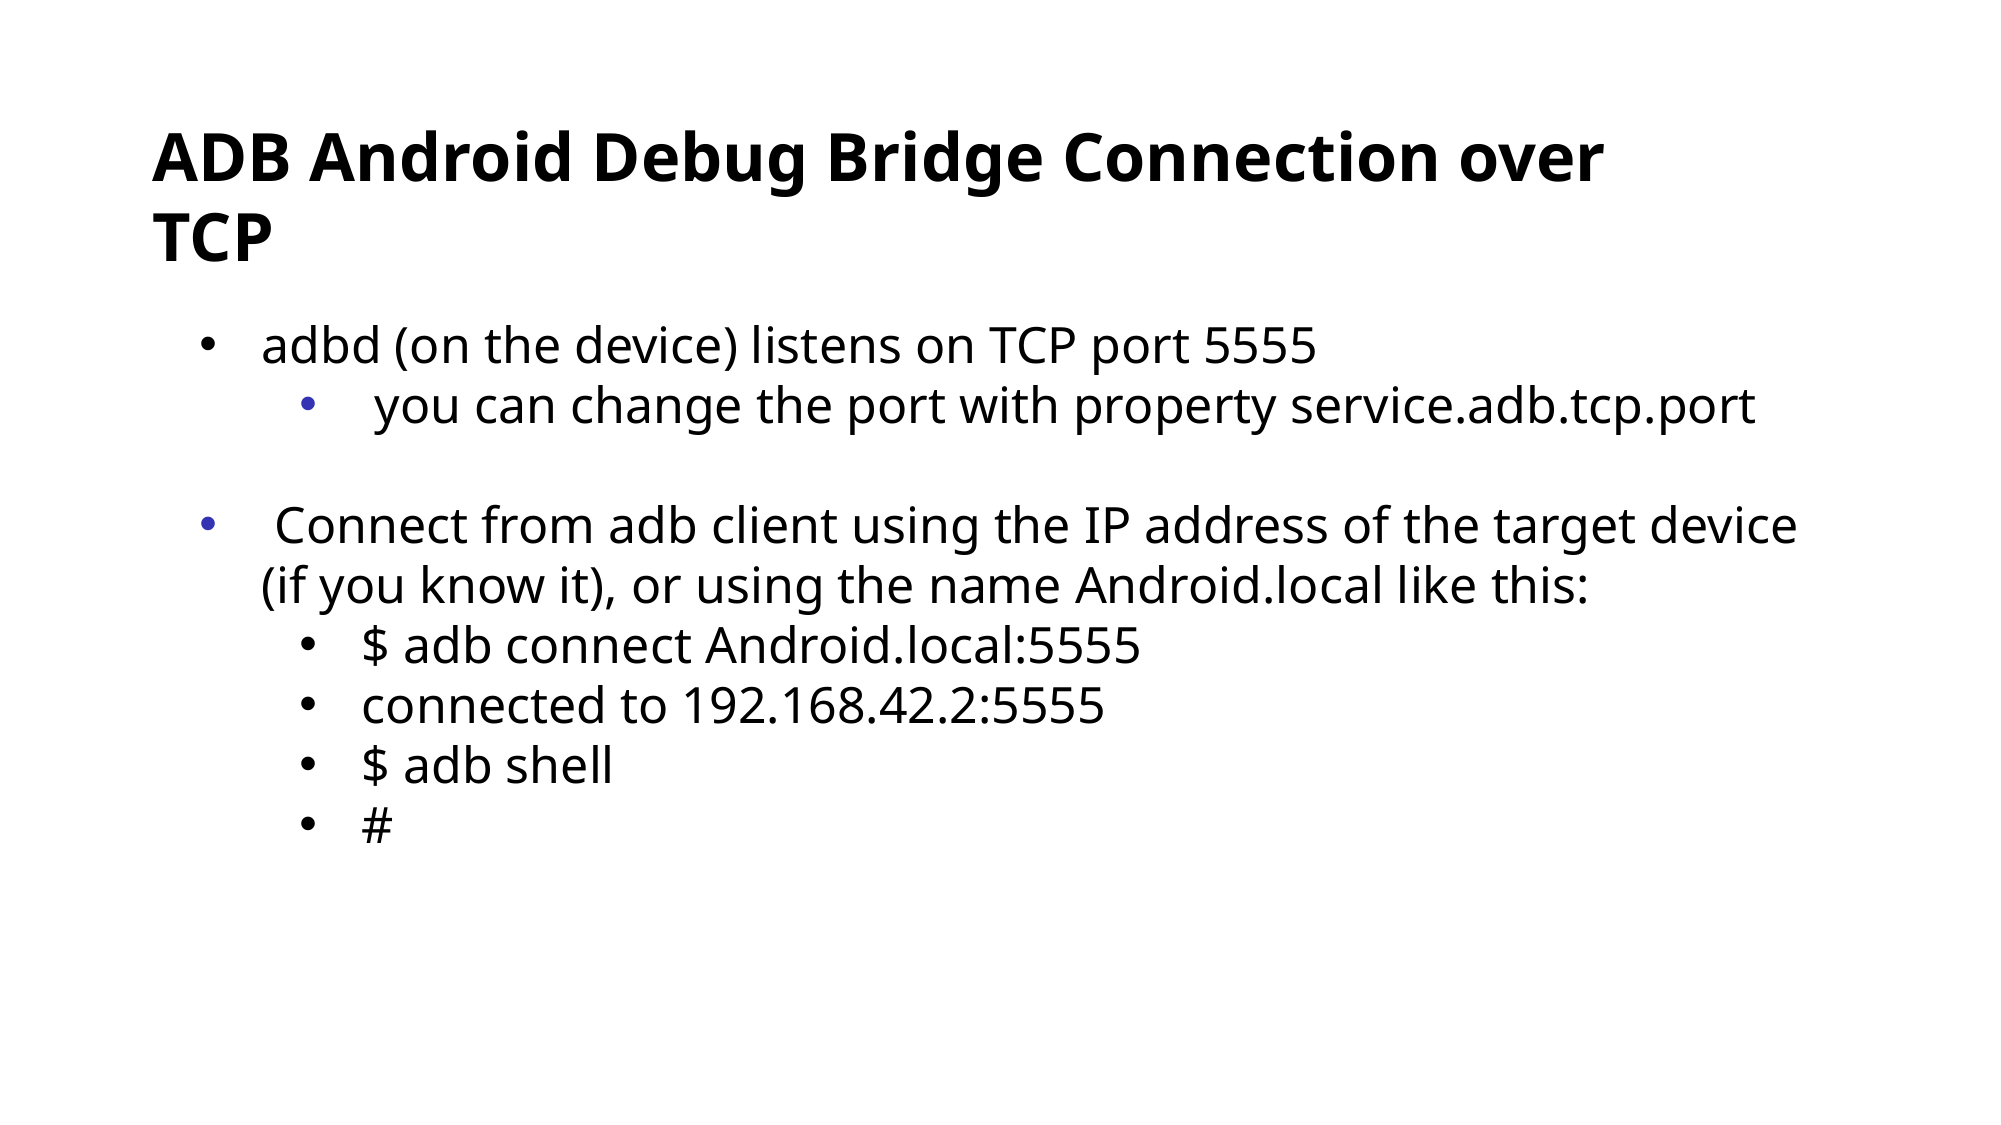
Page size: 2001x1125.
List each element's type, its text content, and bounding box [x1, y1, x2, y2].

text_box ADB Android Debug Bridge Connection over TCP [137, 107, 1649, 283]
text_box adbd (on the device) listens on TCP port 5555 you can change the port with property service.adb.tcp.port Connect from adb client using the IP address of the target device (if you know it), or using the name Android.local like this: $ adb connect Android.local:5555 connected to 192.168.42.2:5555 $ adb shell # [184, 306, 1816, 861]
